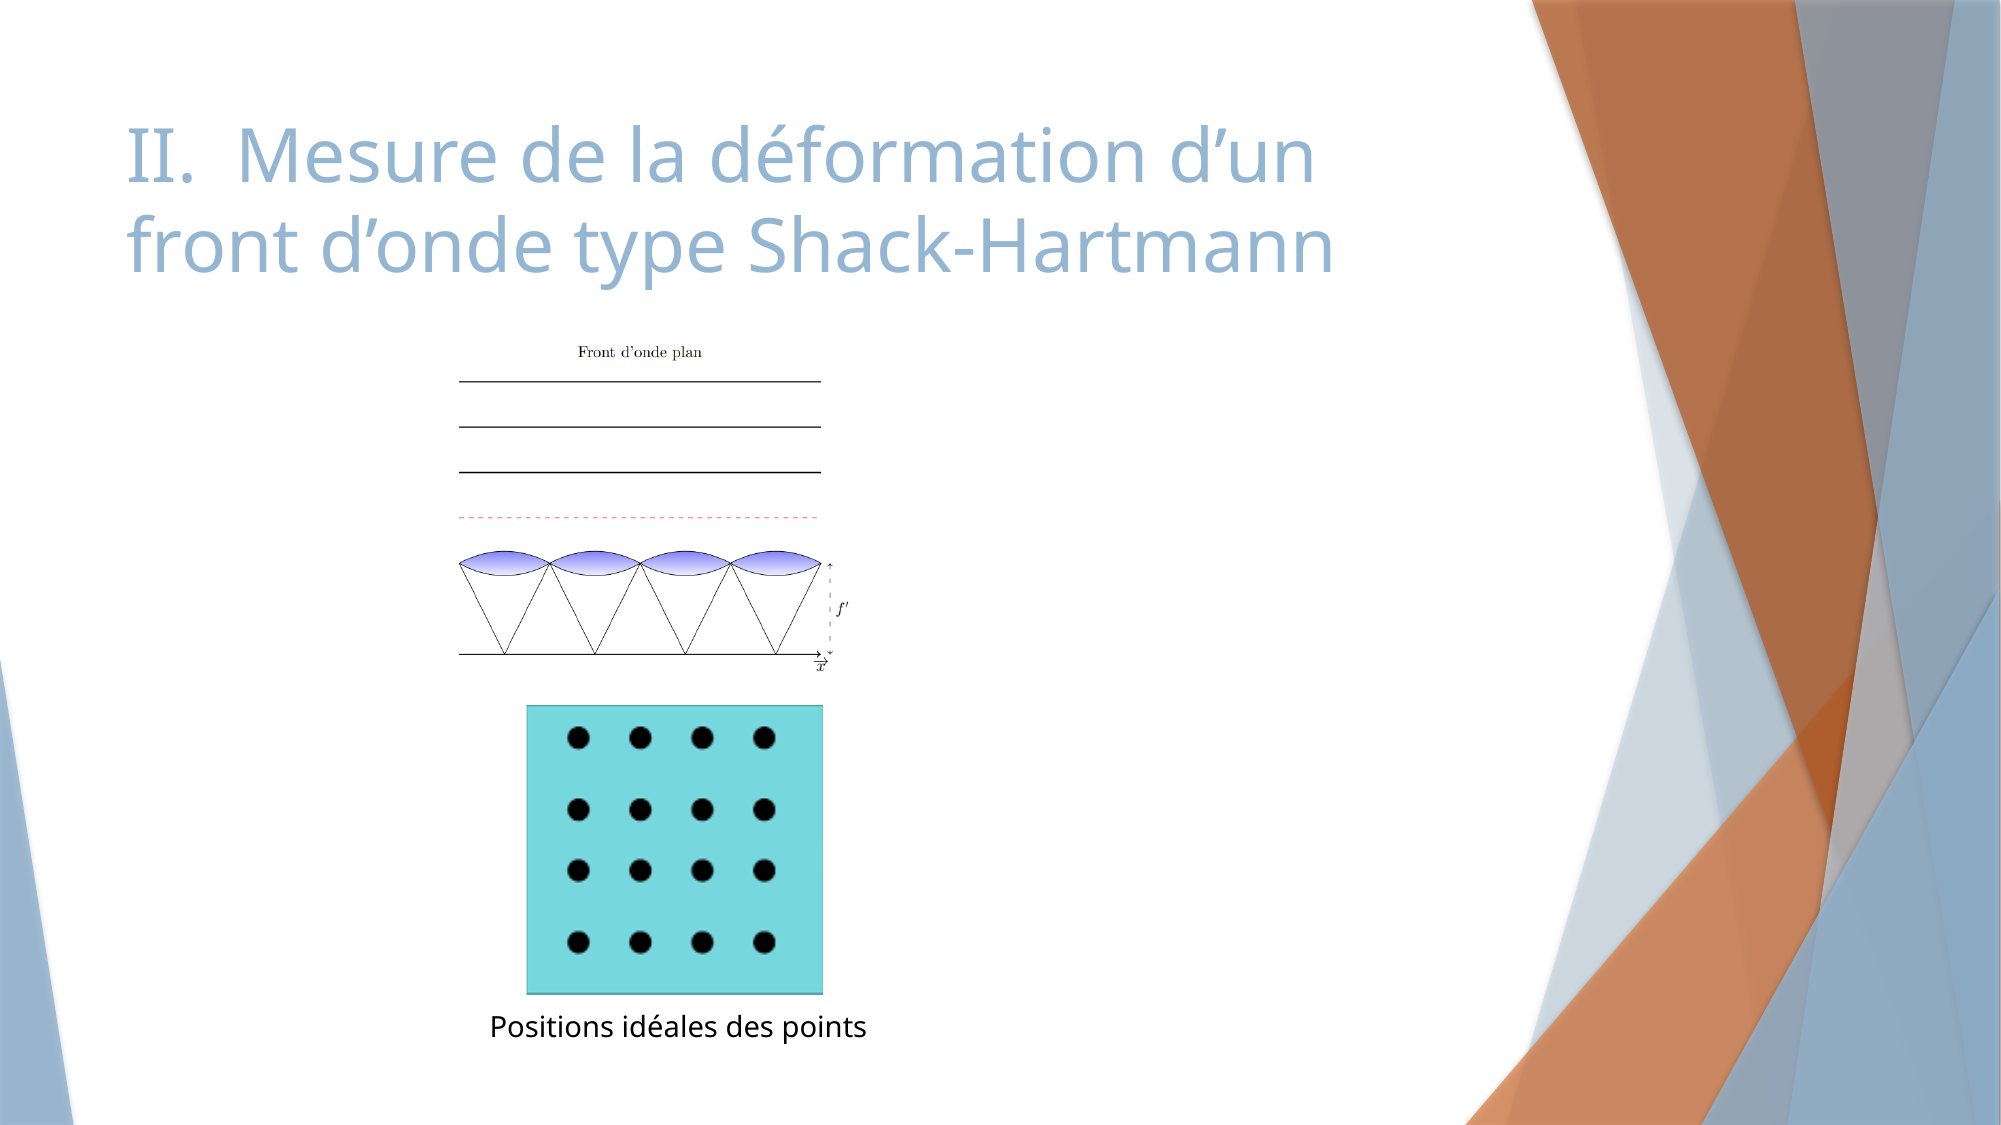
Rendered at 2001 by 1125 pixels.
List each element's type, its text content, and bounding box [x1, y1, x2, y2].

title II. Mesure de la déformation d’un front d’onde type Shack-Hartmann [111, 99, 1522, 317]
picture [458, 343, 895, 679]
text_box Positions idéales des points [461, 1001, 897, 1052]
picture [526, 705, 824, 996]
